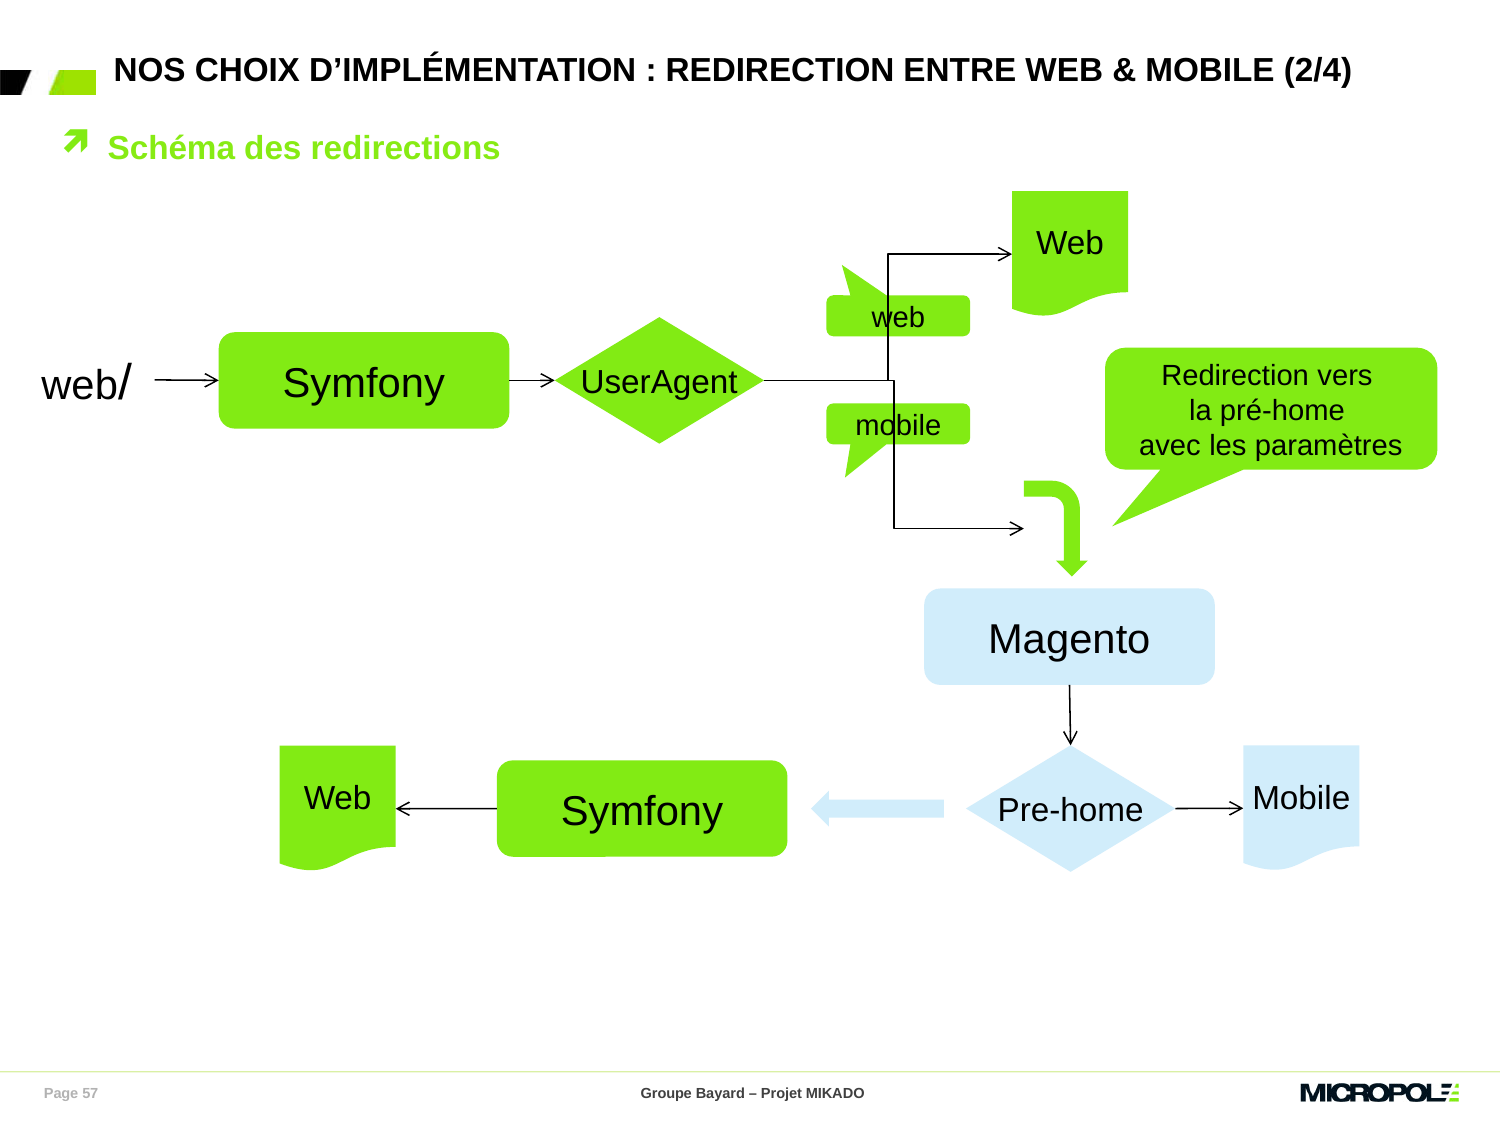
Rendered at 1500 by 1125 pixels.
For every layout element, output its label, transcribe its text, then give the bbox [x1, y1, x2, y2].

picture [1300, 1083, 1459, 1102]
text_box [810, 790, 944, 827]
text_box Symfony [496, 760, 788, 857]
text_box Redirection vers la pré-home avec les paramètres [1105, 347, 1438, 527]
text_box Magento [924, 588, 1215, 685]
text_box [763, 253, 1013, 379]
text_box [763, 380, 1025, 489]
text_box Web [1012, 191, 1129, 316]
text_box UserAgent [555, 317, 758, 444]
title nos choix d’implémentation : Redirection ENTRE WEB & MOBILE (2/4) [113, 52, 1433, 90]
list Schéma des redirections [60, 133, 1481, 199]
text_box [1023, 480, 1088, 577]
text_box Mobile [1243, 745, 1360, 870]
slide_number Page 57 [43, 1076, 394, 1109]
text_box Pre-home [965, 747, 1175, 872]
text_box web/ [26, 342, 155, 418]
footer Groupe Bayard – Projet MIKADO [515, 1076, 991, 1109]
text_box Web [279, 745, 396, 871]
picture [0, 70, 96, 95]
text_box Symfony [218, 332, 510, 429]
